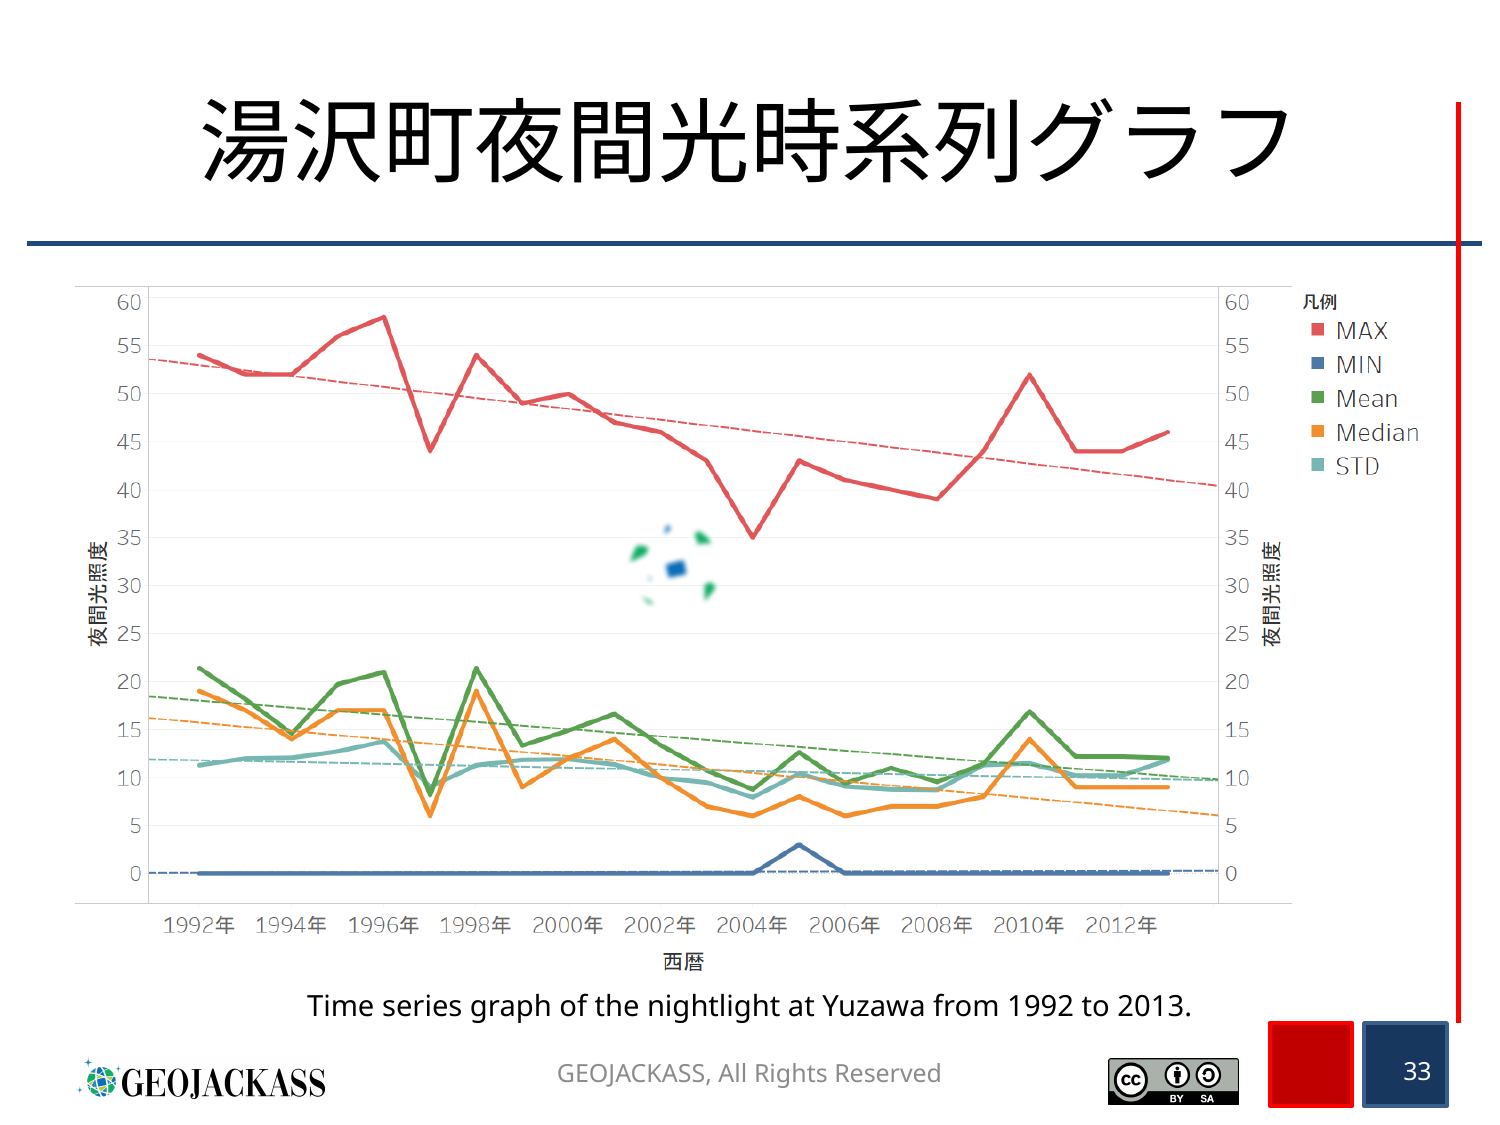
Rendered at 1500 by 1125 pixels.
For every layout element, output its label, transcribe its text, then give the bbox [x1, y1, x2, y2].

picture [584, 478, 751, 631]
text_box Time series graph of the nightlight at Yuzawa from 1992 to 2013. [292, 990, 1208, 1030]
picture [1108, 1058, 1239, 1105]
footer GEOJACKASS, All Rights Reserved [512, 1042, 988, 1103]
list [74, 285, 1426, 982]
title 湯沢町夜間光時系列グラフ [75, 45, 1425, 233]
picture [76, 1056, 327, 1101]
